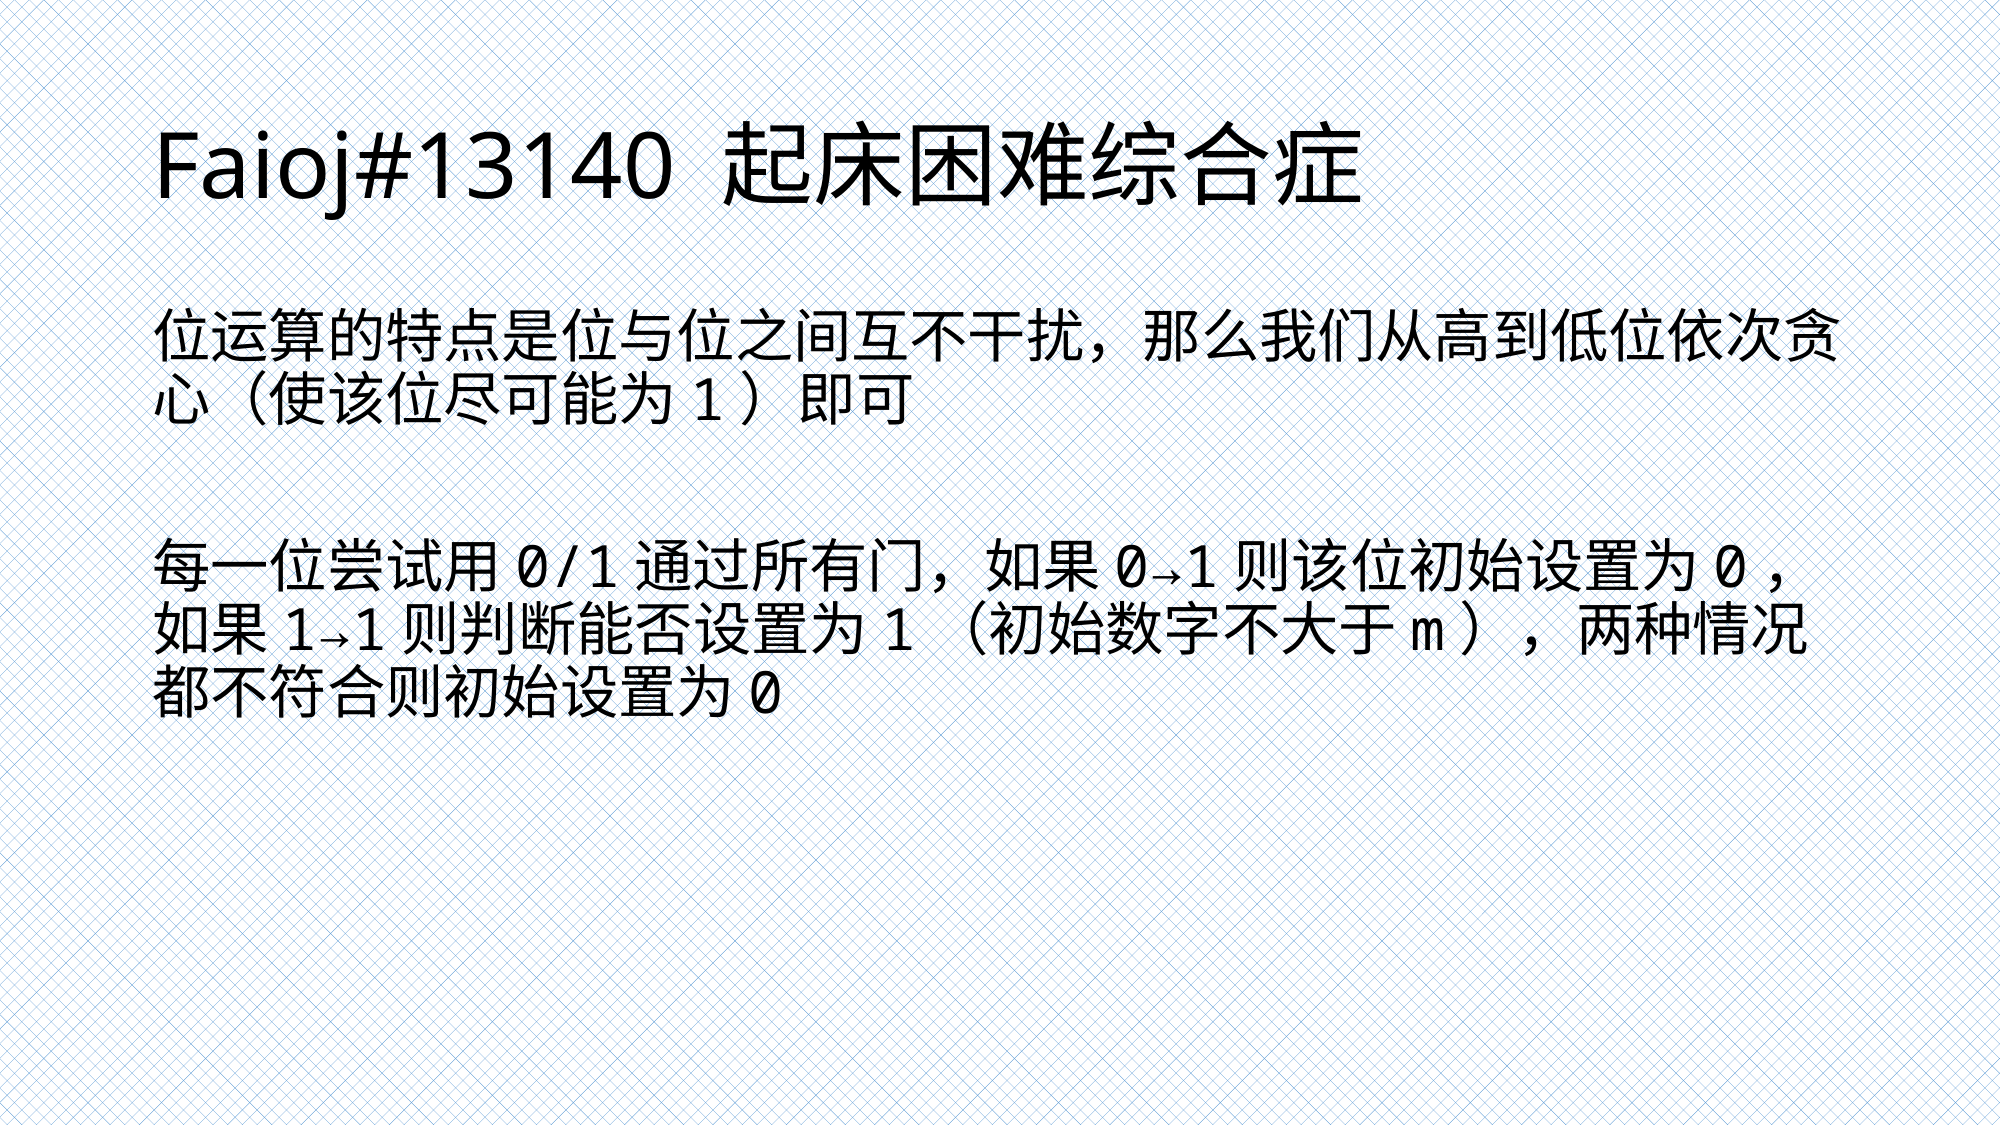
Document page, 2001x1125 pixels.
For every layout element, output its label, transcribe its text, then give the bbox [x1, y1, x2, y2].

list 位运算的特点是位与位之间互不干扰，那么我们从高到低位依次贪心（使该位尽可能为1）即可 每一位尝试用0/1通过所有门，如果0→1则该位初始设置为0，如果1→1则判断能否设置为1（初始数字不大于m），两种情况都不符合则初始设置为0 [137, 299, 1863, 1014]
title Faioj#13140 起床困难综合症 [137, 59, 1863, 278]
